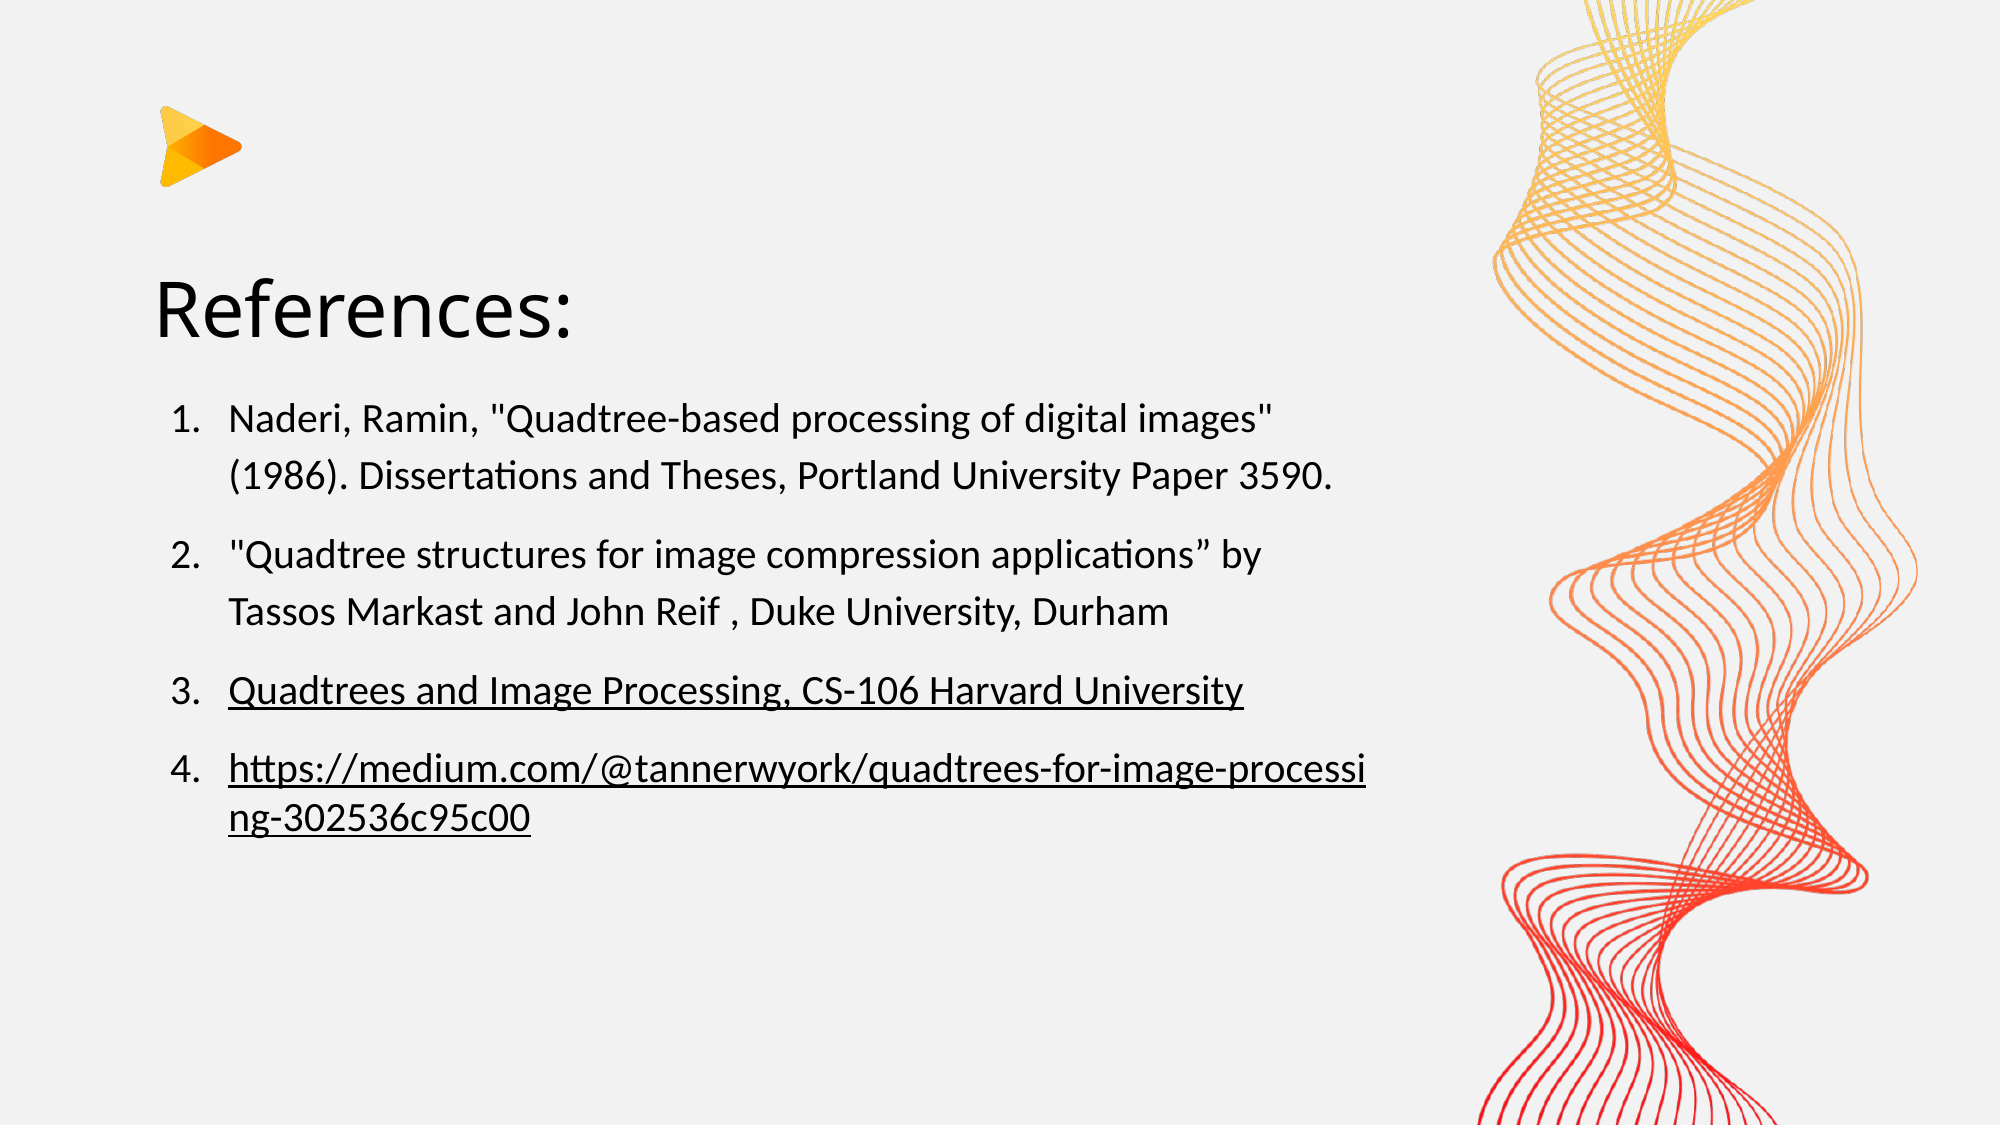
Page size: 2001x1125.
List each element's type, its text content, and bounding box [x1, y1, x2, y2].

list Naderi, Ramin, "Quadtree-based processing of digital images" (1986). Dissertations and Theses, Portland University Paper 3590. "Quadtree structures for image compression applications” by Tassos Markast and John Reif , Duke University, Durham Quadtrees and Image Processing, CS-106 Harvard University https://medium.com/@tannerwyork/quadtrees-for-image-processing-302536c95c00 [138, 375, 1389, 1010]
picture [159, 104, 242, 187]
title References: [138, 201, 1818, 361]
picture [1408, 0, 1977, 1125]
